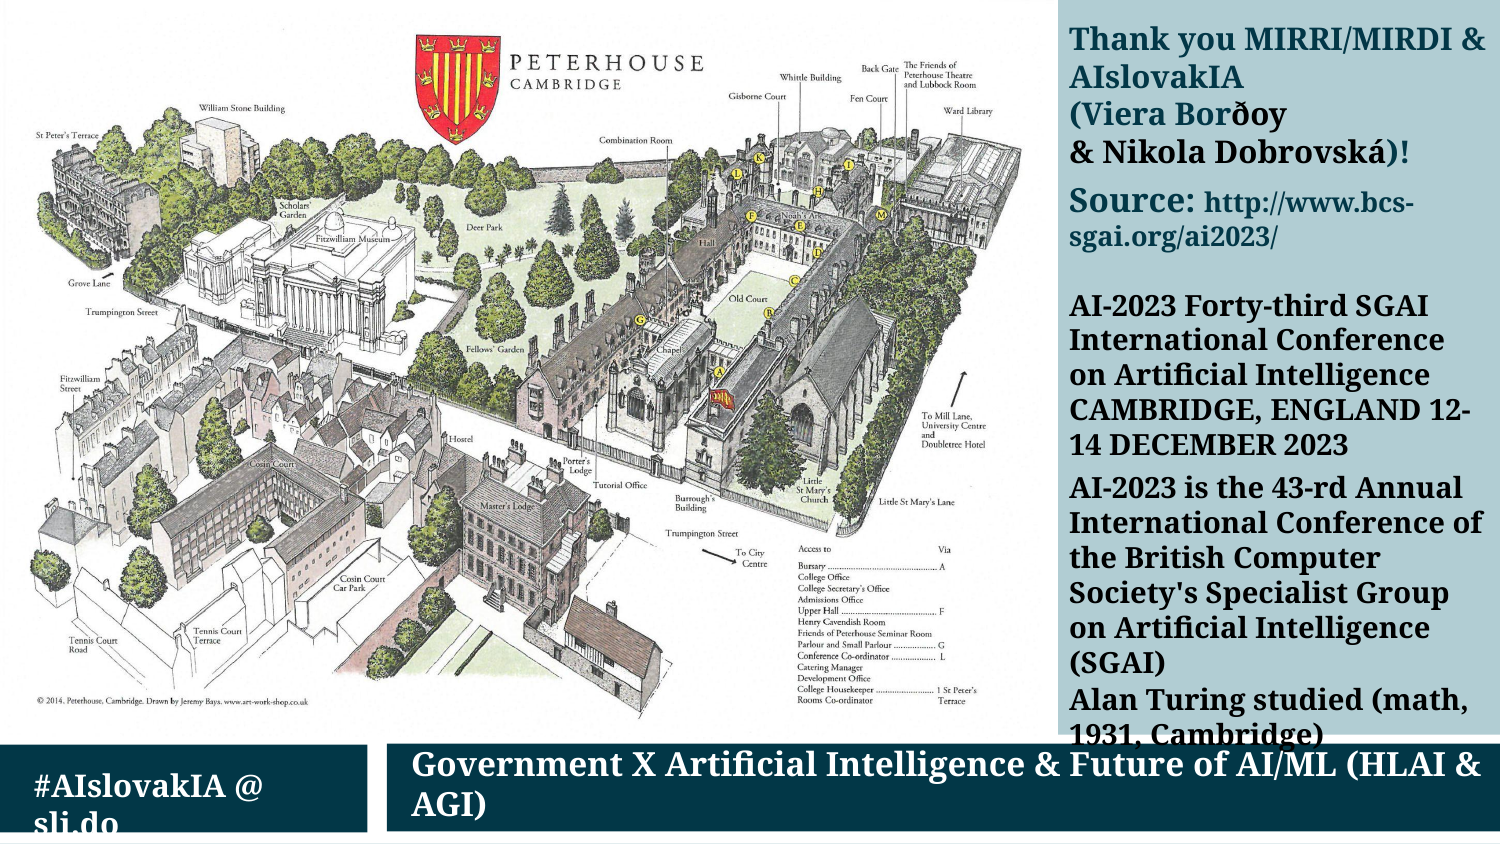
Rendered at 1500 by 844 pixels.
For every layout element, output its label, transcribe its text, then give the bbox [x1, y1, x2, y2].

picture [62, 819, 67, 833]
text_box Thank you MIRRI/MIRDI & AIslovakIA (Viera Borðoy & Nikola Dobrovská)! Source: http://www.bcs-sgai.org/ai2023/ AI-2023 Forty-third SGAI International Conference on Artificial Intelligence CAMBRIDGE, ENGLAND 12-14 DECEMBER 2023 AI-2023 is the 43-rd Annual International Conference of the British Computer Society's Specialist Group on Artificial Intelligence (SGAI) Alan Turing studied (math, 1931, Cambridge) [1062, 13, 1500, 720]
picture [35, 819, 47, 833]
picture [0, 0, 1059, 742]
picture [92, 815, 96, 833]
text_box #AIslovakIA @ sli.do [22, 760, 342, 815]
picture [82, 819, 90, 833]
text_box Government X Artificial Intelligence & Future of AI/ML (HLAI & AGI) [400, 740, 1500, 826]
picture [52, 815, 56, 833]
picture [111, 819, 117, 833]
picture [102, 819, 108, 833]
